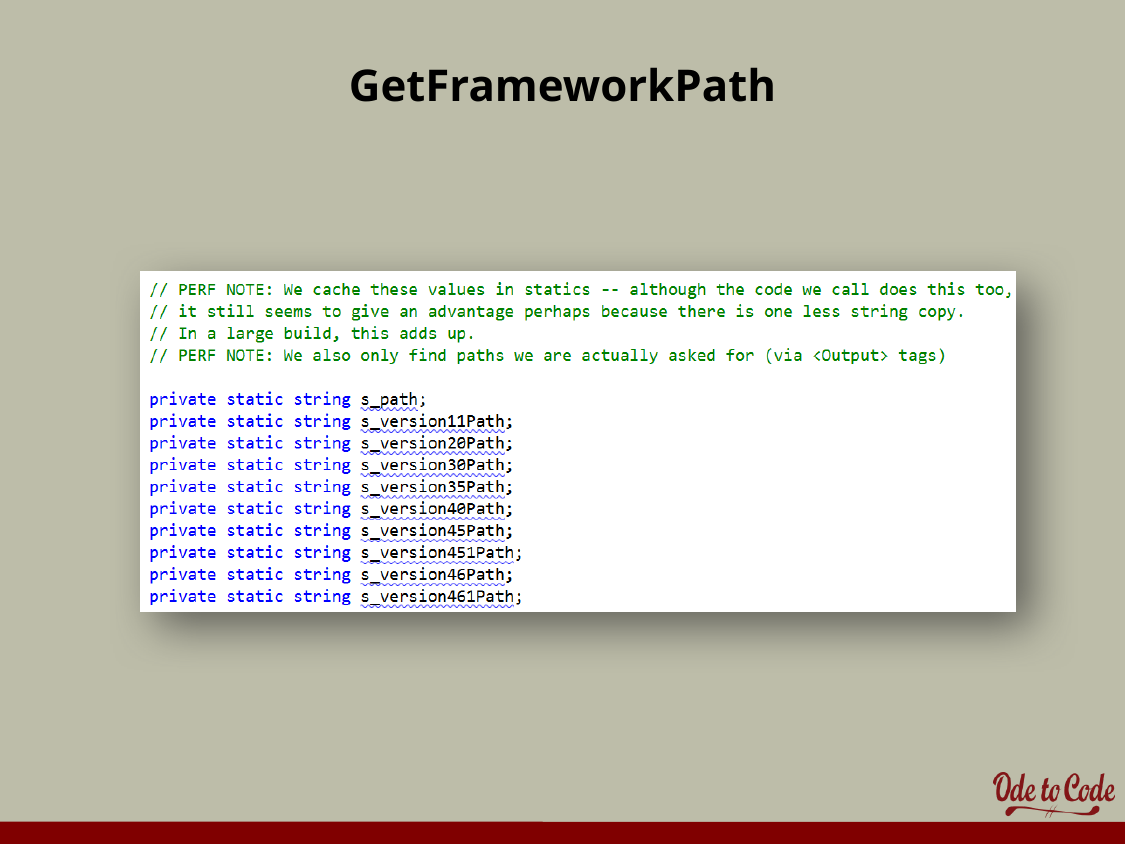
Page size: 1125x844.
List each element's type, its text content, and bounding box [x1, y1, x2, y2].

picture [140, 271, 1016, 612]
picture [993, 772, 1115, 818]
title GetFrameworkPath [56, 37, 1069, 132]
